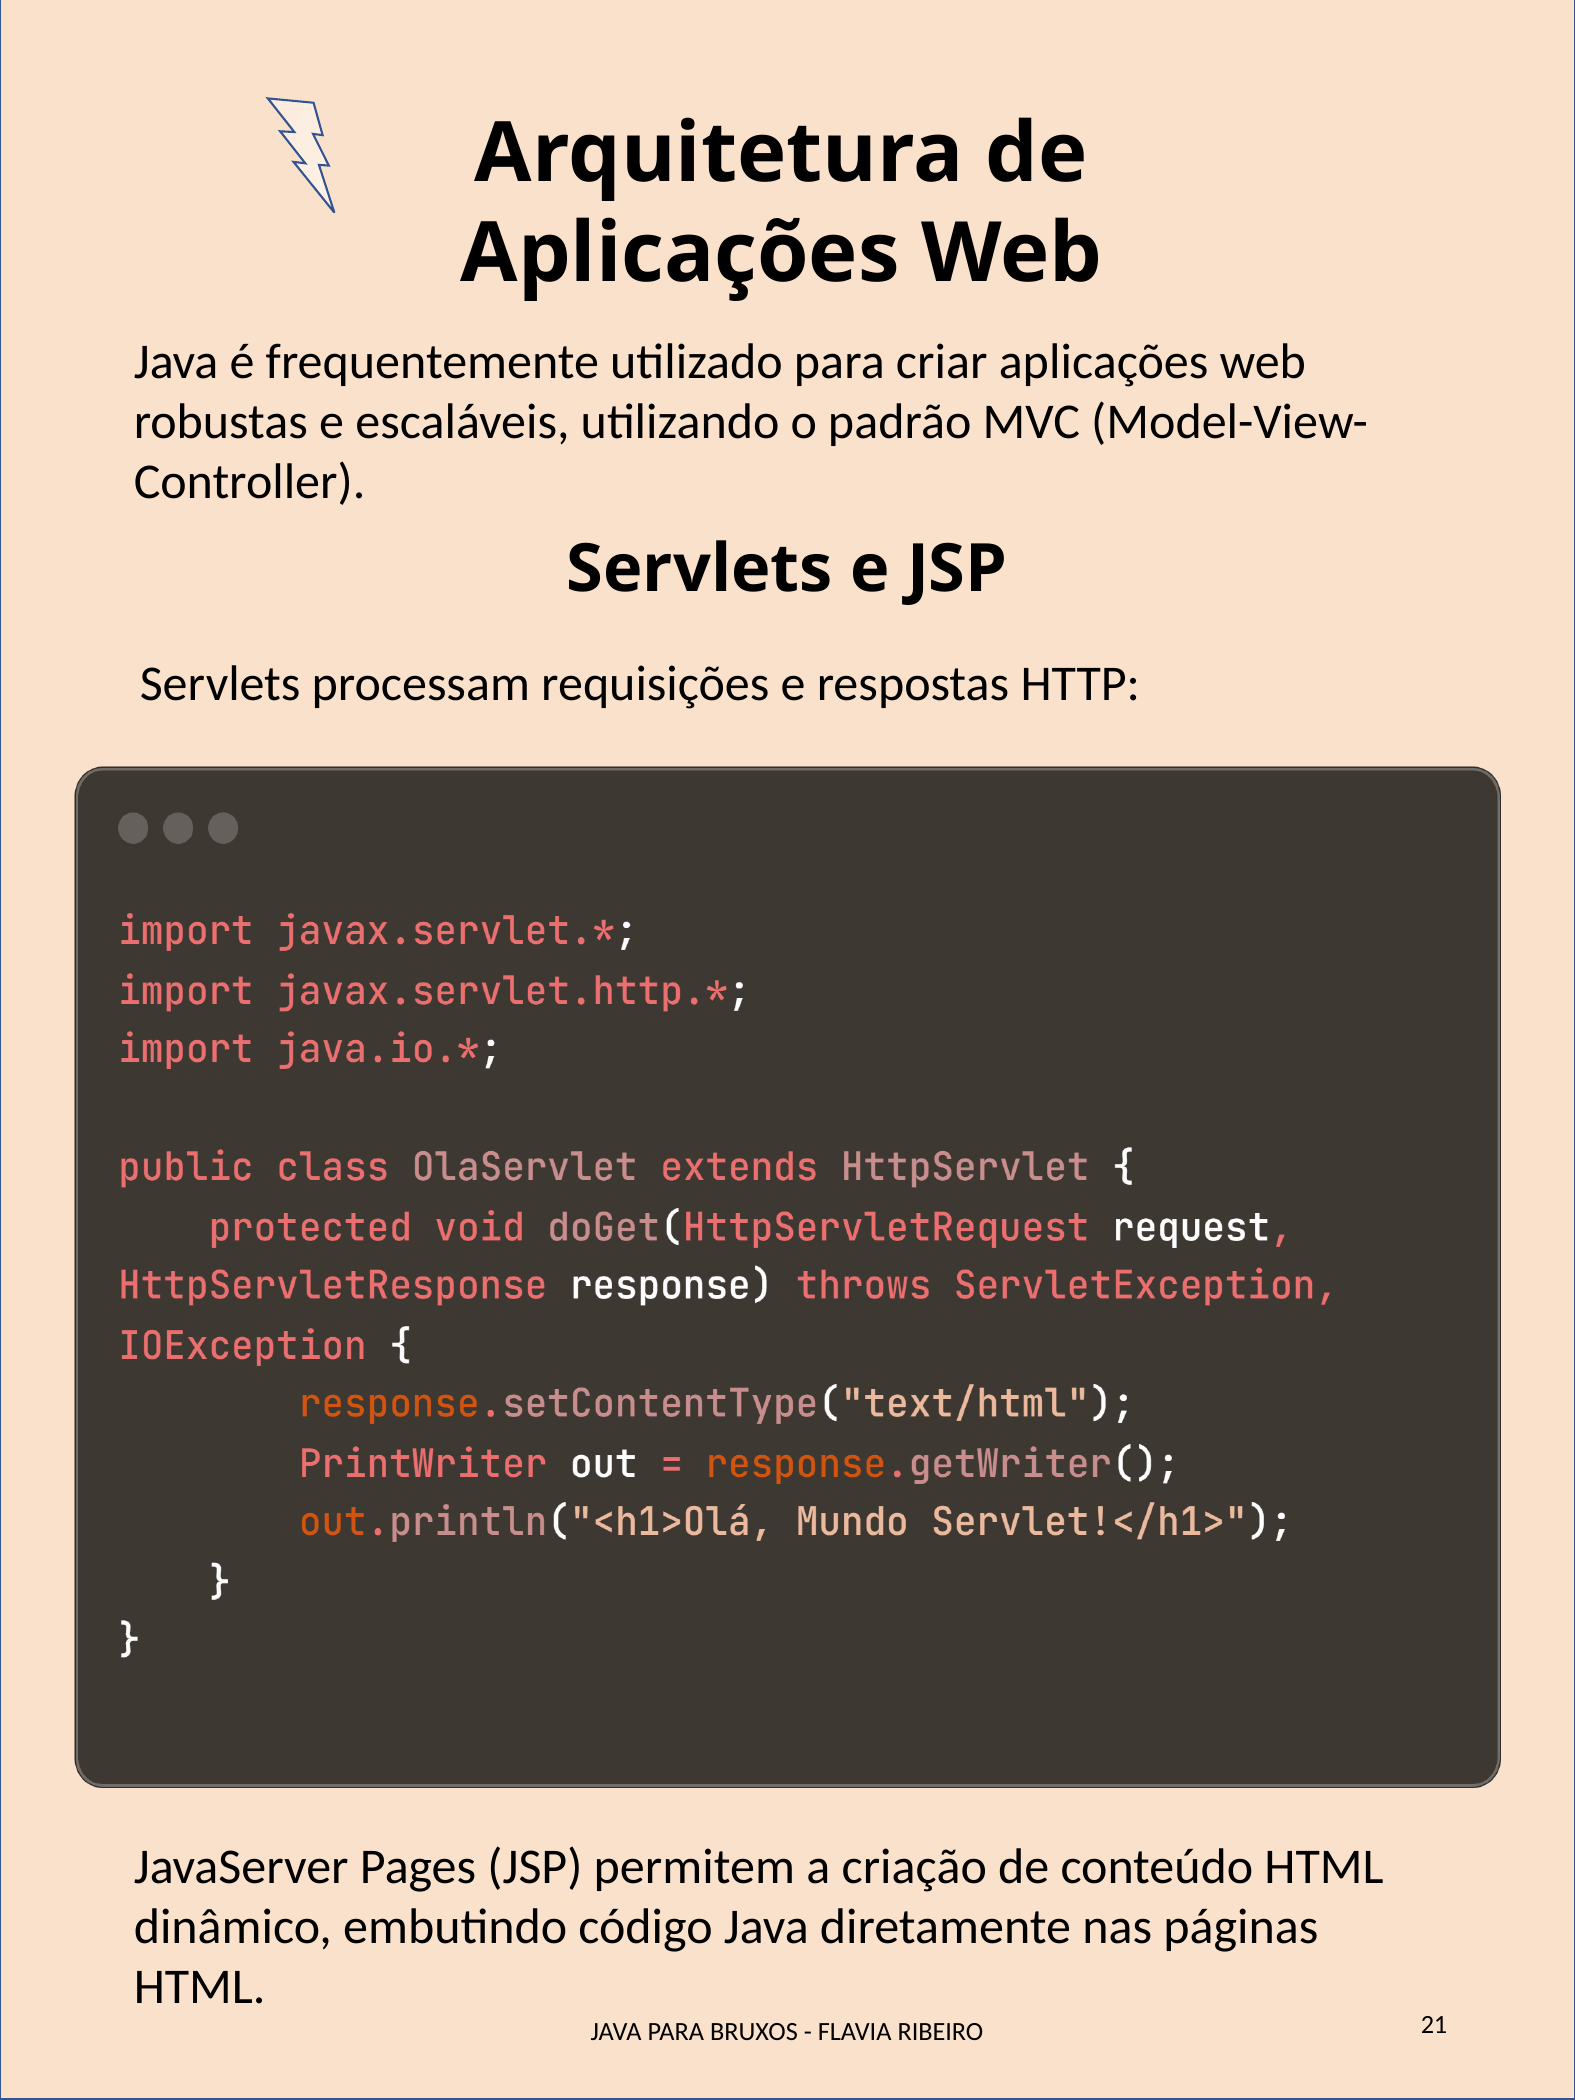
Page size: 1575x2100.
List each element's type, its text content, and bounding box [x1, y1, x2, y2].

text_box [265, 97, 336, 214]
text_box Servlets e JSP [425, 517, 1150, 613]
footer JAVA PARA BRUXOS - FLAVIA RIBEIRO [521, 1974, 1053, 2086]
text_box Servlets processam requisições e respostas HTTP: [125, 643, 1450, 718]
slide_number 21 [1108, 1966, 1463, 2079]
text_box [0, 0, 1575, 2100]
picture [38, 728, 1537, 1826]
text_box Java é frequentemente utilizado para criar aplicações web robustas e escaláveis, utilizando o padrão MVC (Model-View-Controller). [118, 320, 1444, 516]
text_box Arquitetura de Aplicações Web [292, 90, 1271, 306]
text_box JavaServer Pages (JSP) permitem a criação de conteúdo HTML dinâmico, embutindo código Java diretamente nas páginas HTML. [118, 1826, 1444, 2021]
